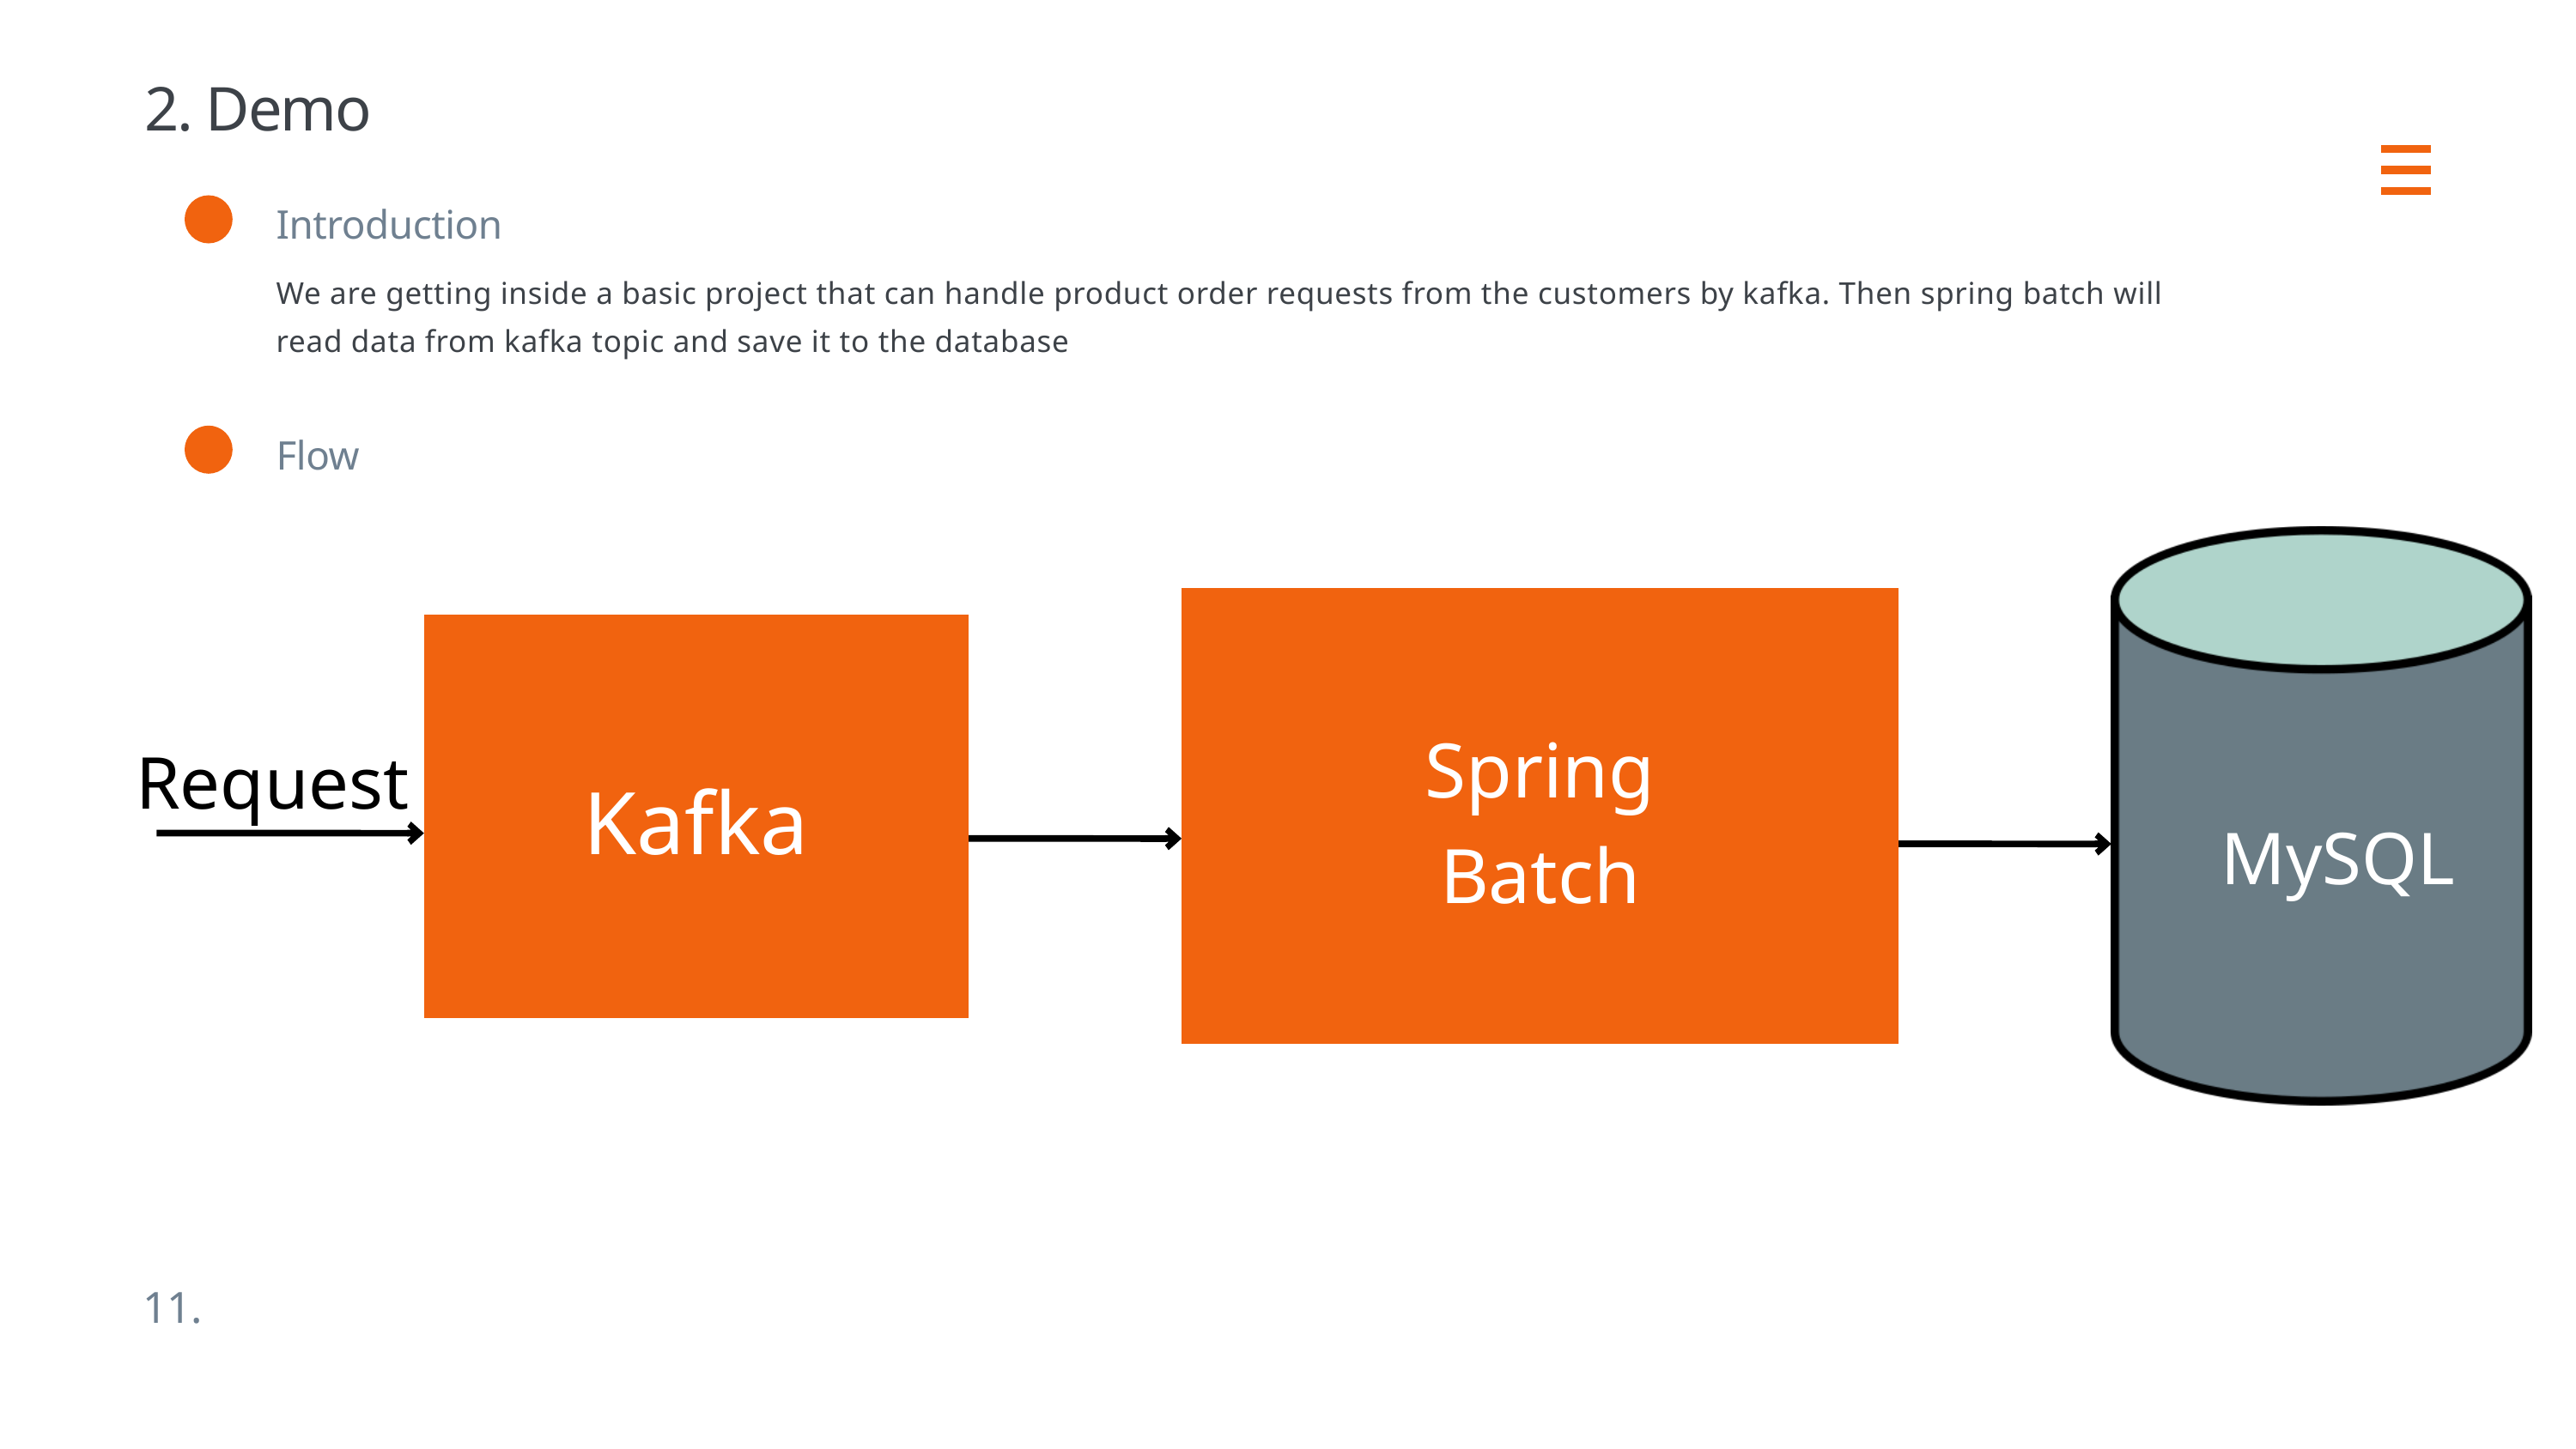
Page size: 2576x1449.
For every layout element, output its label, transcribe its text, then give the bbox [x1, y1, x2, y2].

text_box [2380, 144, 2432, 196]
text_box 11. [143, 1271, 762, 1332]
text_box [93, 525, 2532, 1106]
text_box We are getting inside a basic project that can handle product order requests from the customers by kafka. Then spring batch will read data from kafka topic and save it to the database [276, 262, 2208, 359]
text_box 2. Demo [144, 76, 703, 143]
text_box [184, 195, 1060, 244]
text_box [184, 425, 1060, 475]
